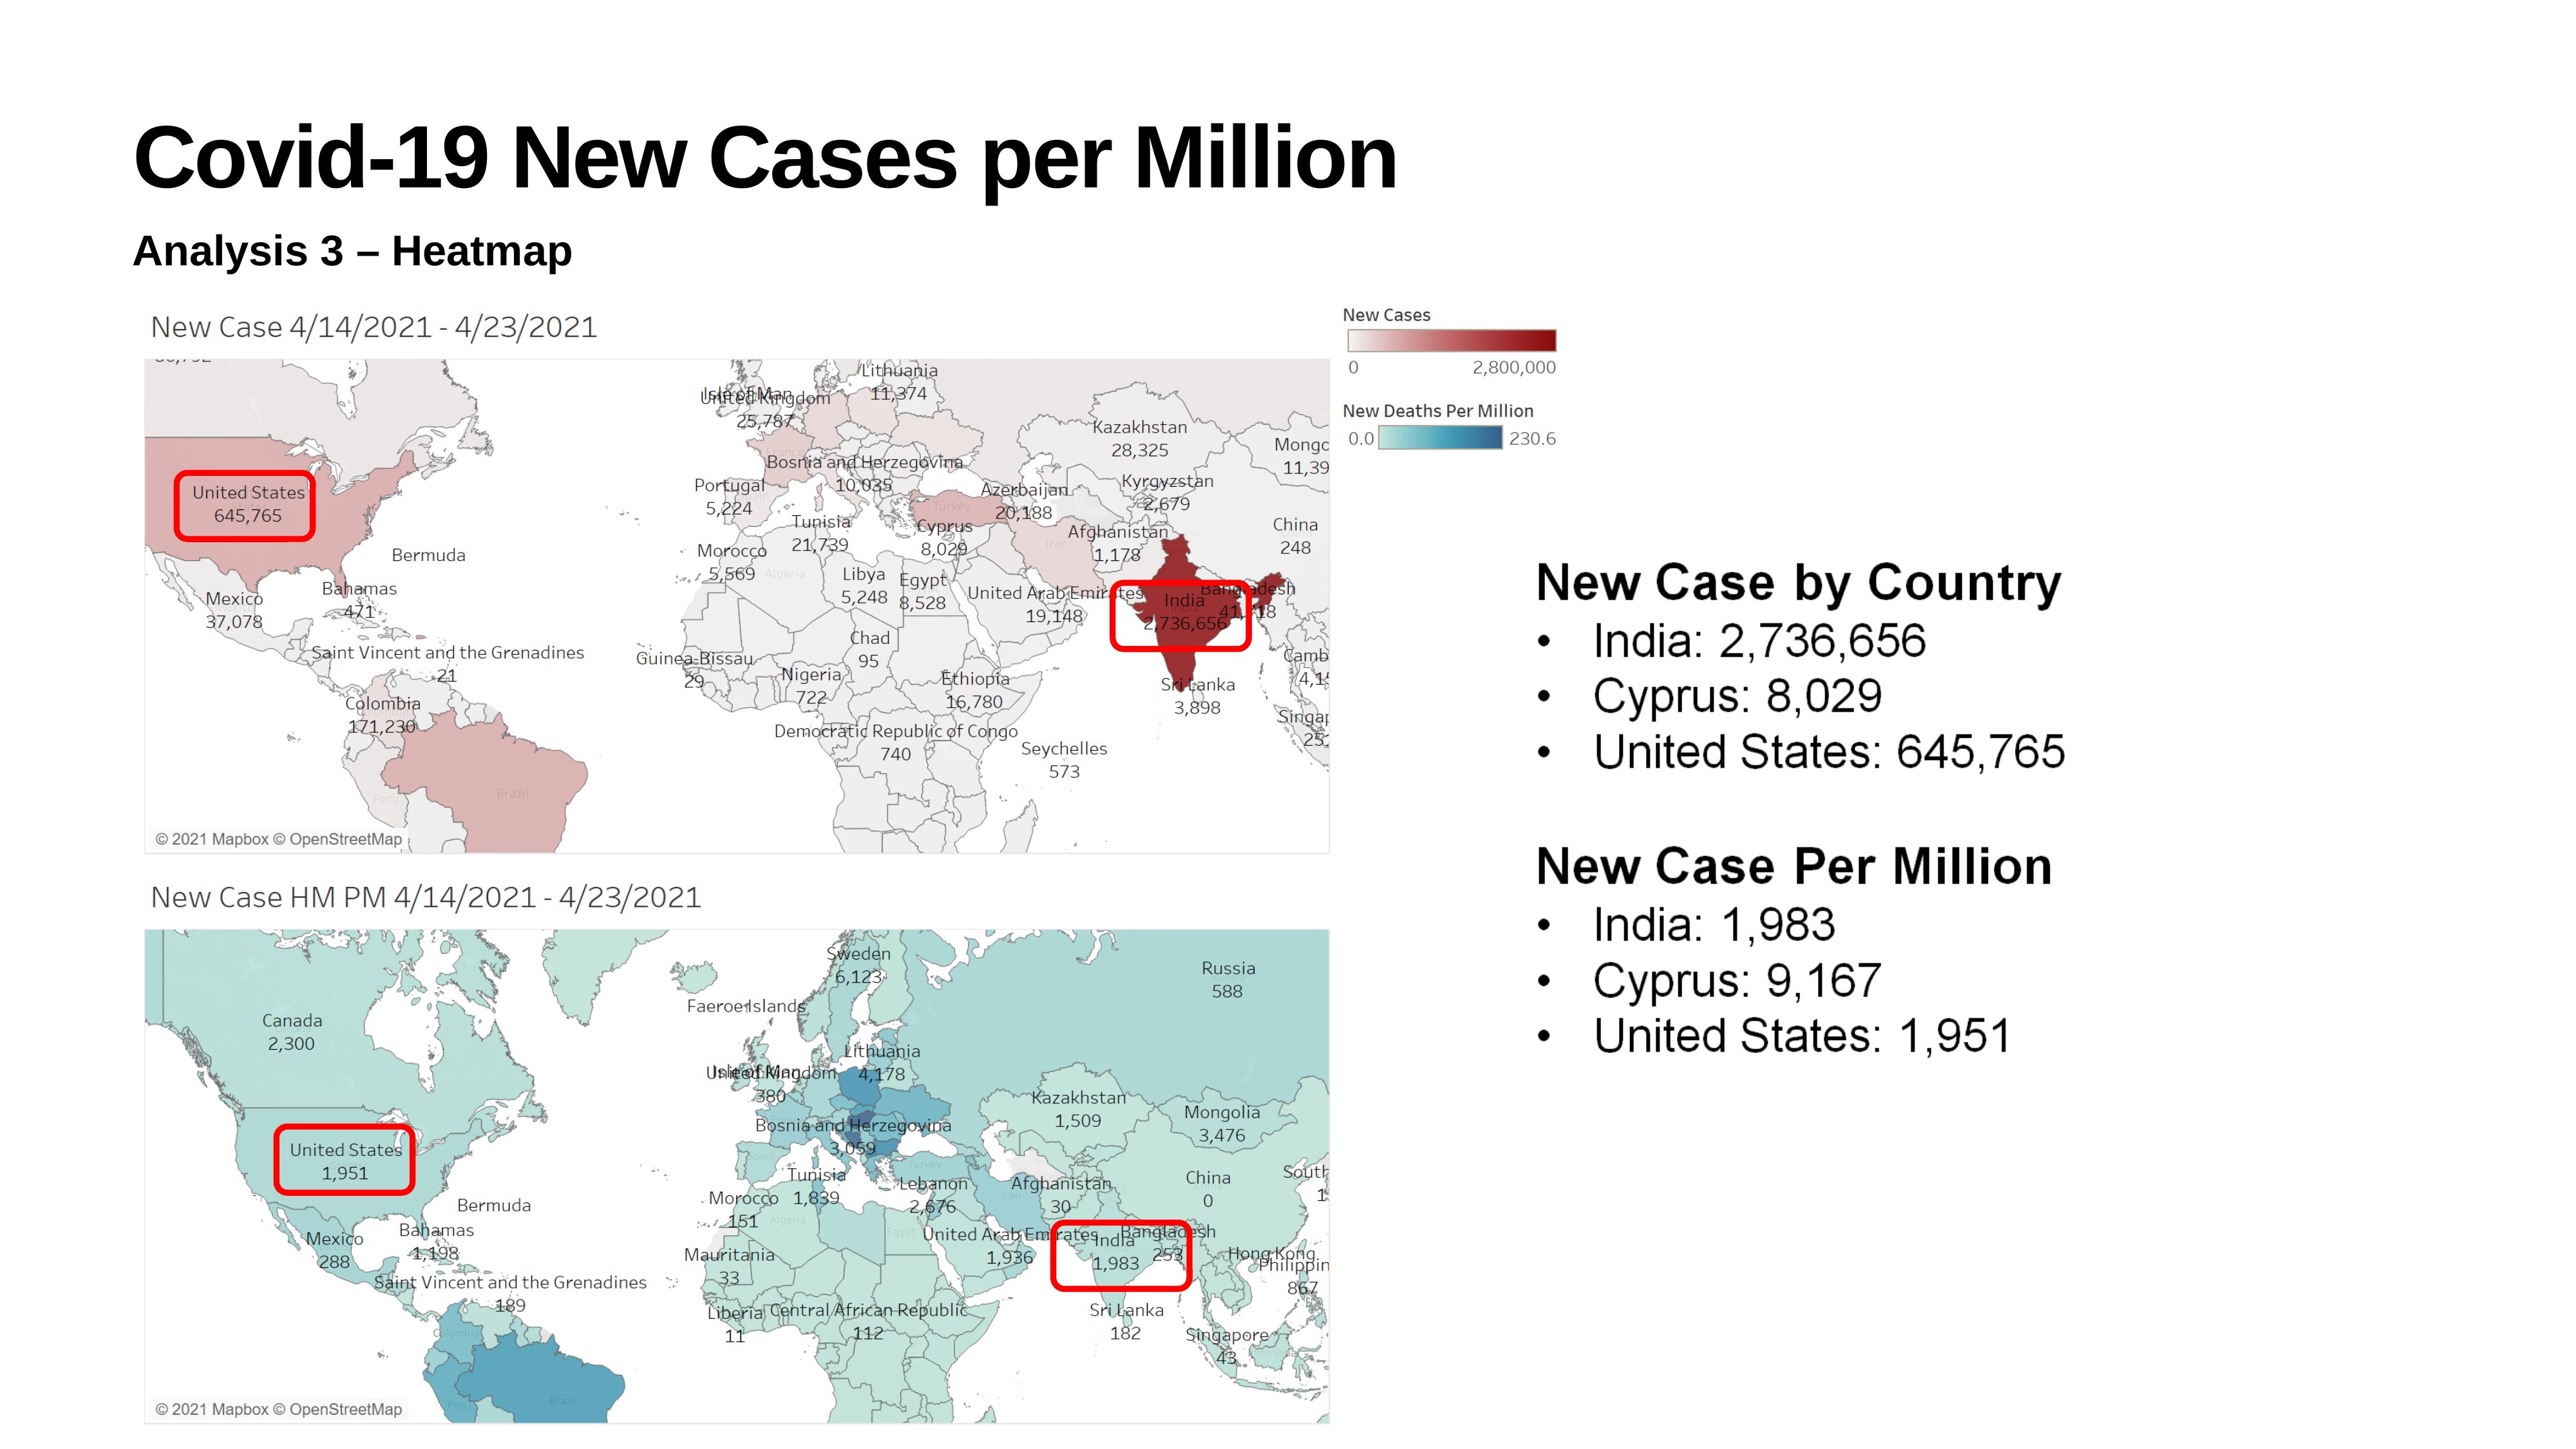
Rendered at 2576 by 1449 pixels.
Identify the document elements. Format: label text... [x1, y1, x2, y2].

picture [127, 279, 2299, 1443]
list Analysis 3 – Heatmap [127, 217, 2449, 317]
title Covid-19 New Cases per Million [127, 113, 2449, 217]
